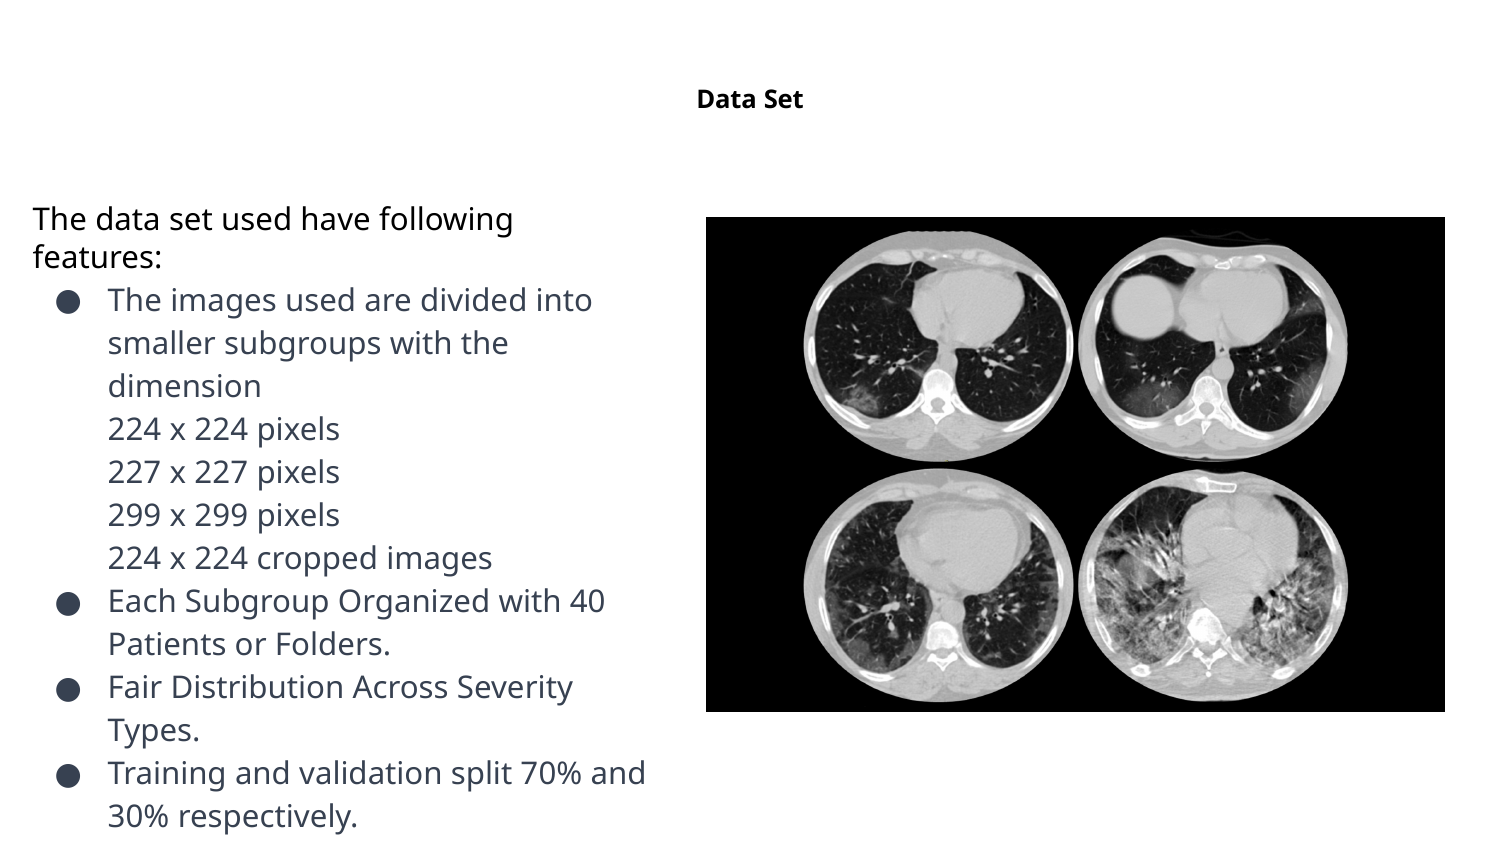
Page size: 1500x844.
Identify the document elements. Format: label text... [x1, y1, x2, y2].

text_box The data set used have following features: The images used are divided into smaller subgroups with the dimension 224 x 224 pixels 227 x 227 pixels 299 x 299 pixels 224 x 224 cropped images Each Subgroup Organized with 40 Patients or Folders. Fair Distribution Across Severity Types. Training and validation split 70% and 30% respectively. [17, 184, 666, 745]
title Data Set [75, 67, 1425, 129]
picture [706, 217, 1445, 712]
